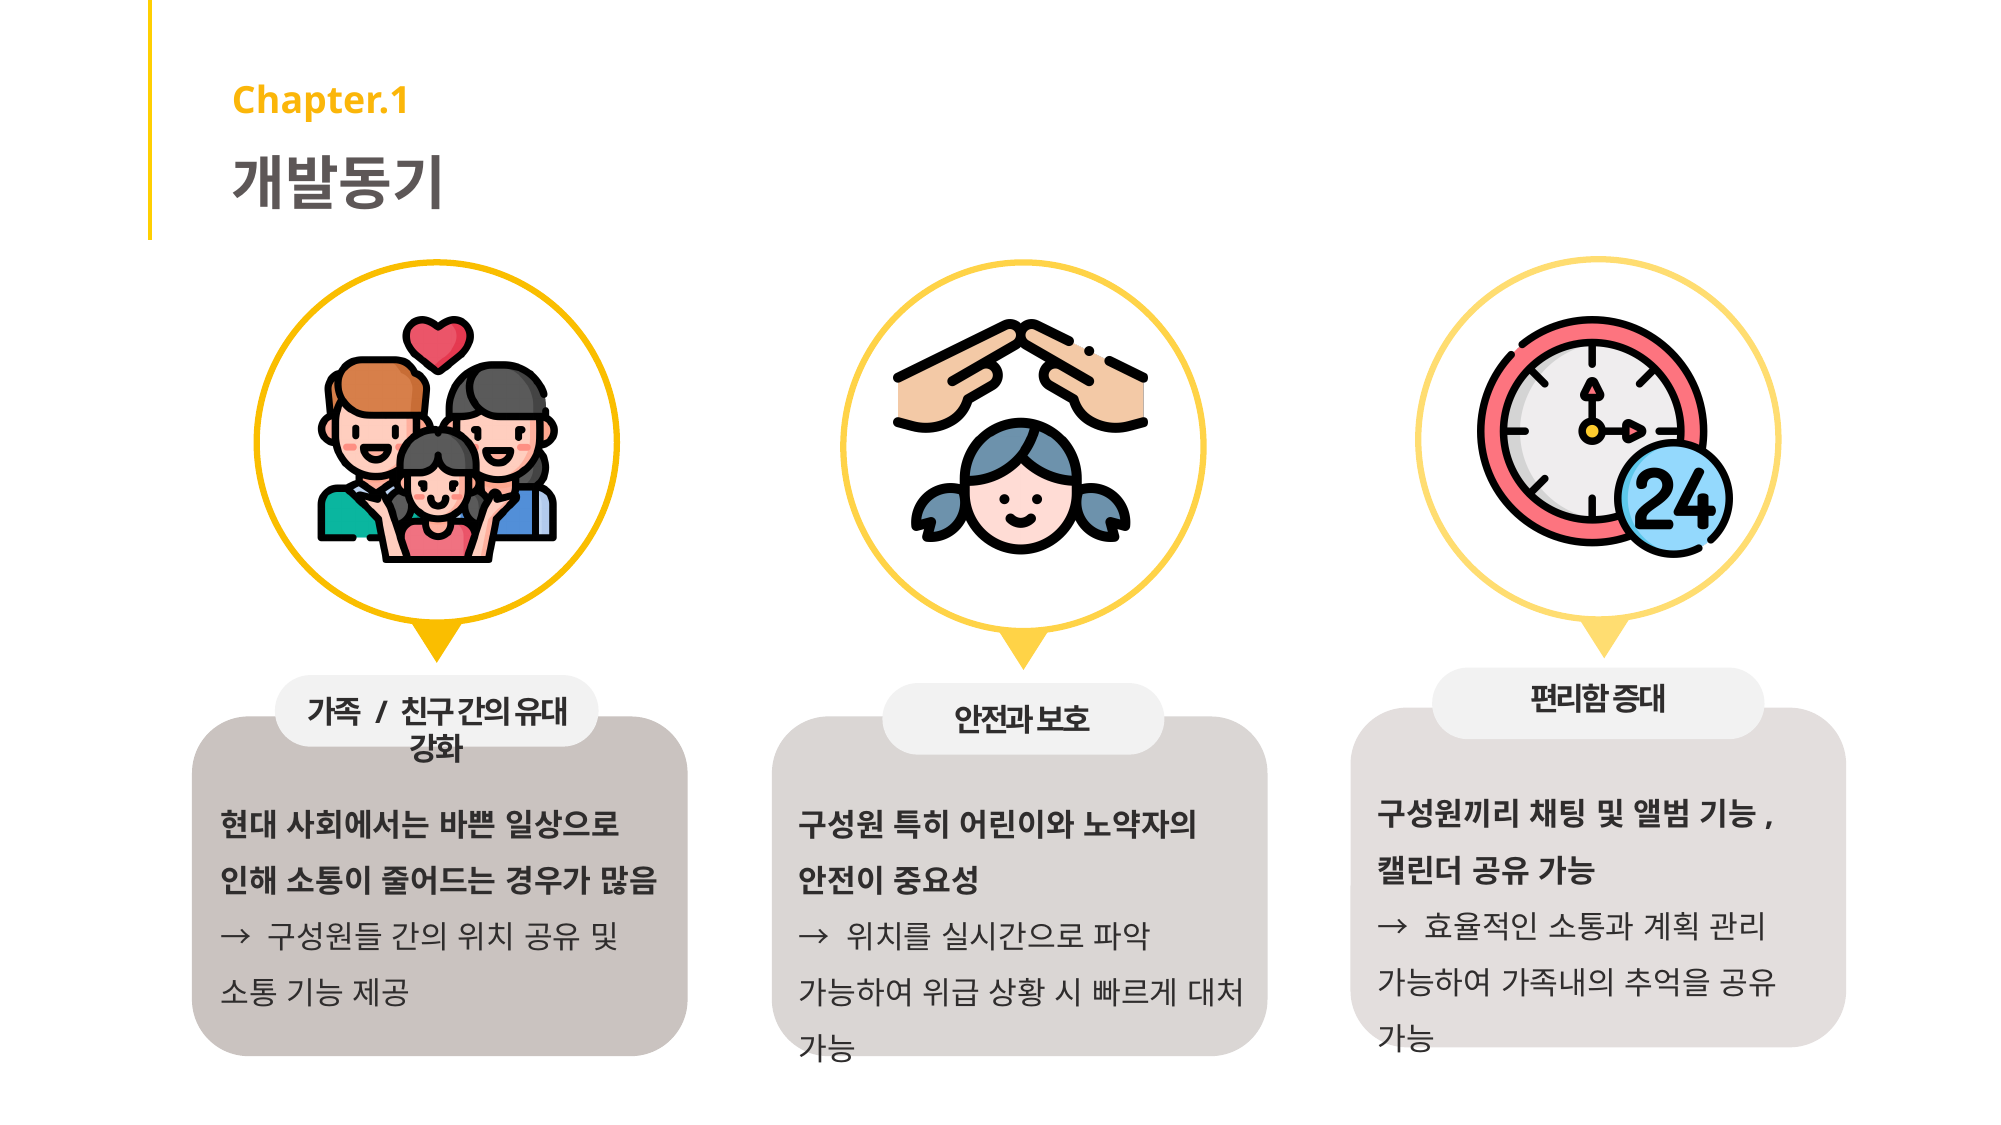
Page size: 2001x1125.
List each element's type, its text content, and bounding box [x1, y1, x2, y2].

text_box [1350, 259, 1847, 1048]
picture [893, 309, 1148, 564]
text_box 개발동기 [217, 138, 1218, 224]
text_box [771, 262, 1268, 1057]
picture [1477, 309, 1733, 565]
text_box Chapter.1 [217, 68, 1044, 129]
picture [314, 316, 561, 563]
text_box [192, 262, 690, 1057]
